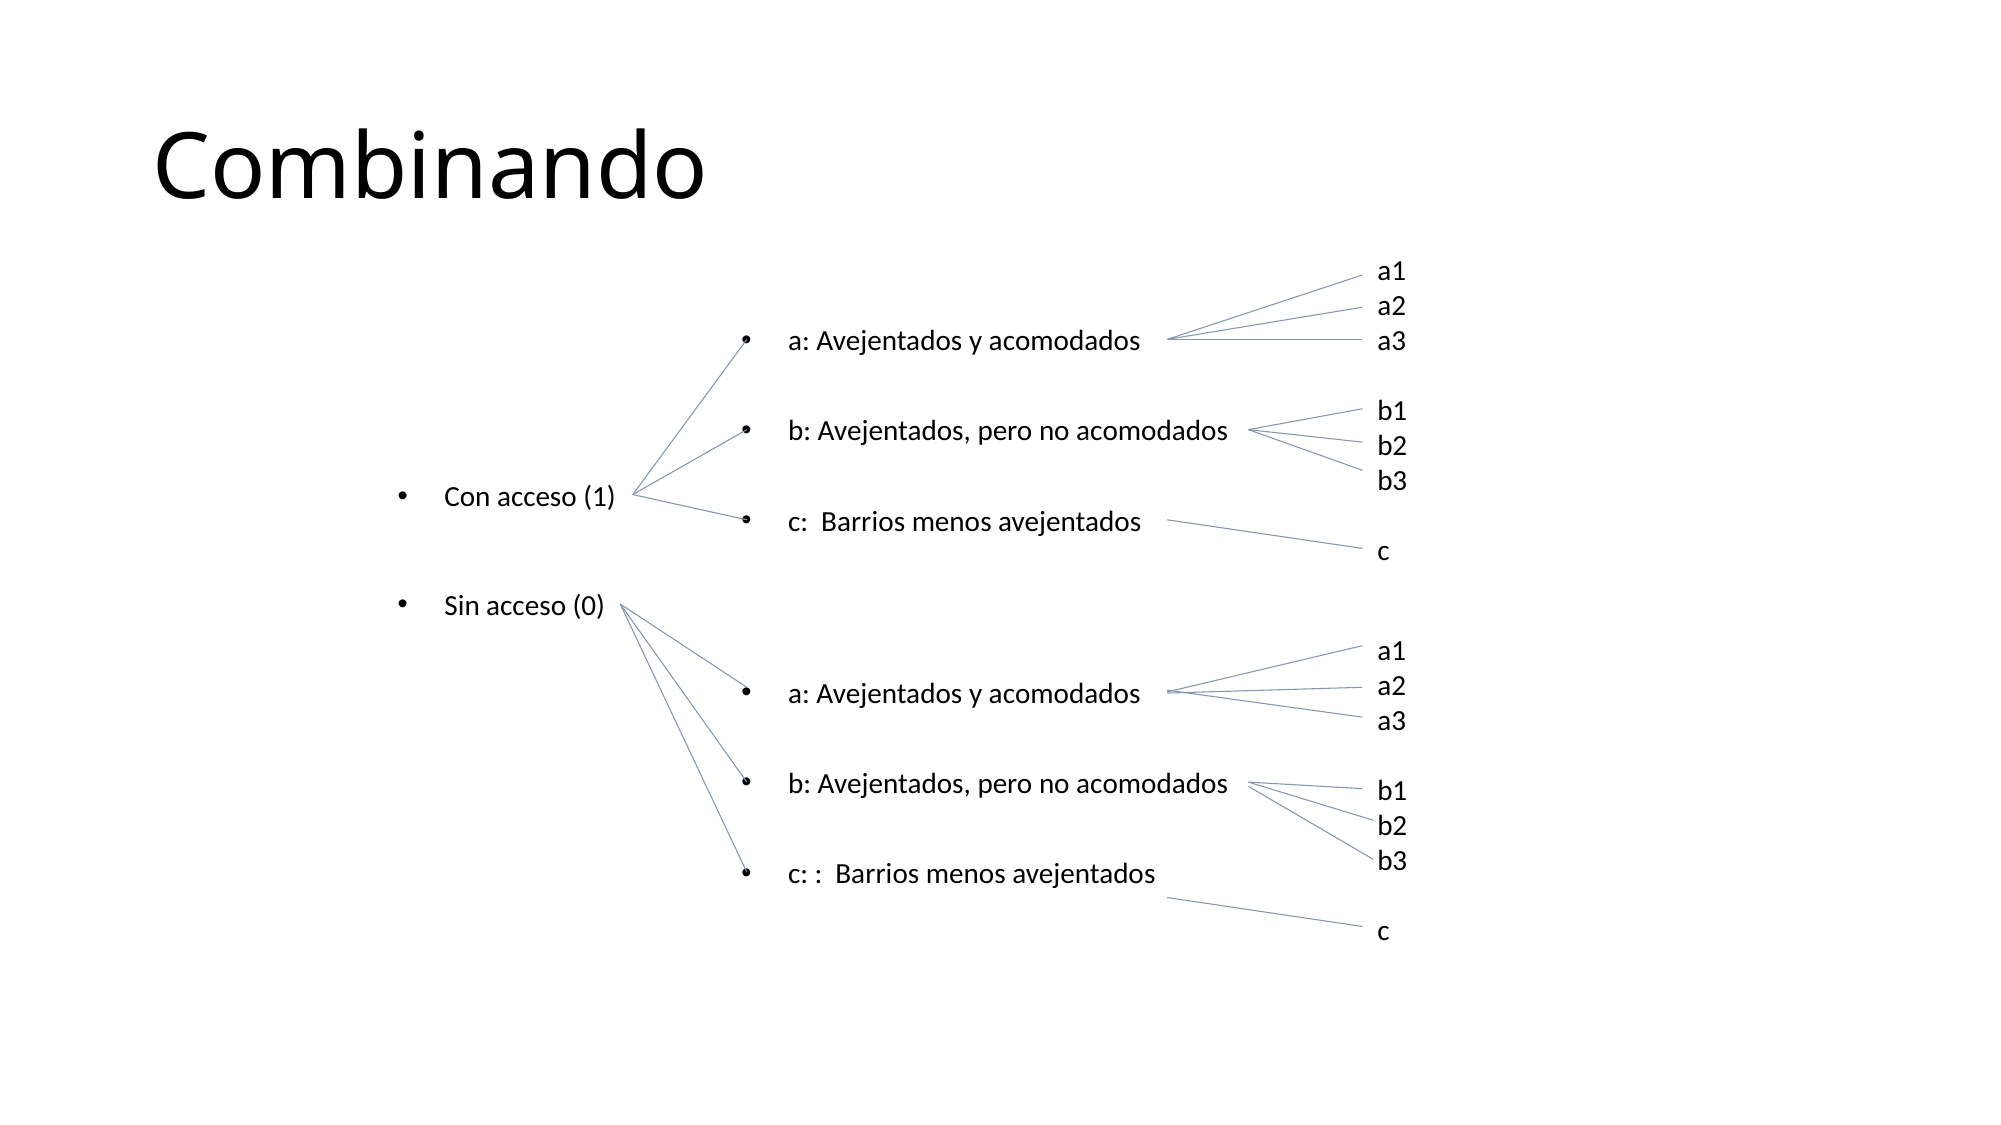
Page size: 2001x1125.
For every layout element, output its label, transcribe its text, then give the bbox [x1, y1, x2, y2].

text_box b: Avejentados, pero no acomodados [747, 404, 1362, 455]
text_box a: Avejentados y acomodados [747, 666, 1167, 717]
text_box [1167, 897, 1363, 927]
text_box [1167, 274, 1363, 307]
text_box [1248, 786, 1374, 860]
text_box a1 a2 a3 b1 b2 b3 c [1362, 244, 1441, 574]
text_box a: Avejentados y acomodados [726, 314, 1274, 364]
text_box c: : Barrios menos avejentados [726, 847, 1362, 897]
title Combinando [137, 59, 1863, 278]
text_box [1248, 410, 1363, 429]
text_box Sin acceso (0) [382, 578, 747, 629]
text_box a1 a2 a3 b1 b2 b3 c [1362, 623, 1441, 954]
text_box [1167, 690, 1363, 718]
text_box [1167, 519, 1363, 549]
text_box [620, 604, 747, 873]
text_box Con acceso (1) [382, 470, 632, 520]
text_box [632, 339, 747, 429]
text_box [1248, 429, 1363, 471]
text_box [1167, 645, 1363, 687]
text_box b: Avejentados, pero no acomodados [747, 756, 1362, 807]
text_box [1167, 307, 1363, 339]
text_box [1248, 782, 1374, 786]
text_box c: Barrios menos avejentados [726, 494, 1362, 545]
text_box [632, 429, 747, 494]
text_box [632, 494, 747, 520]
